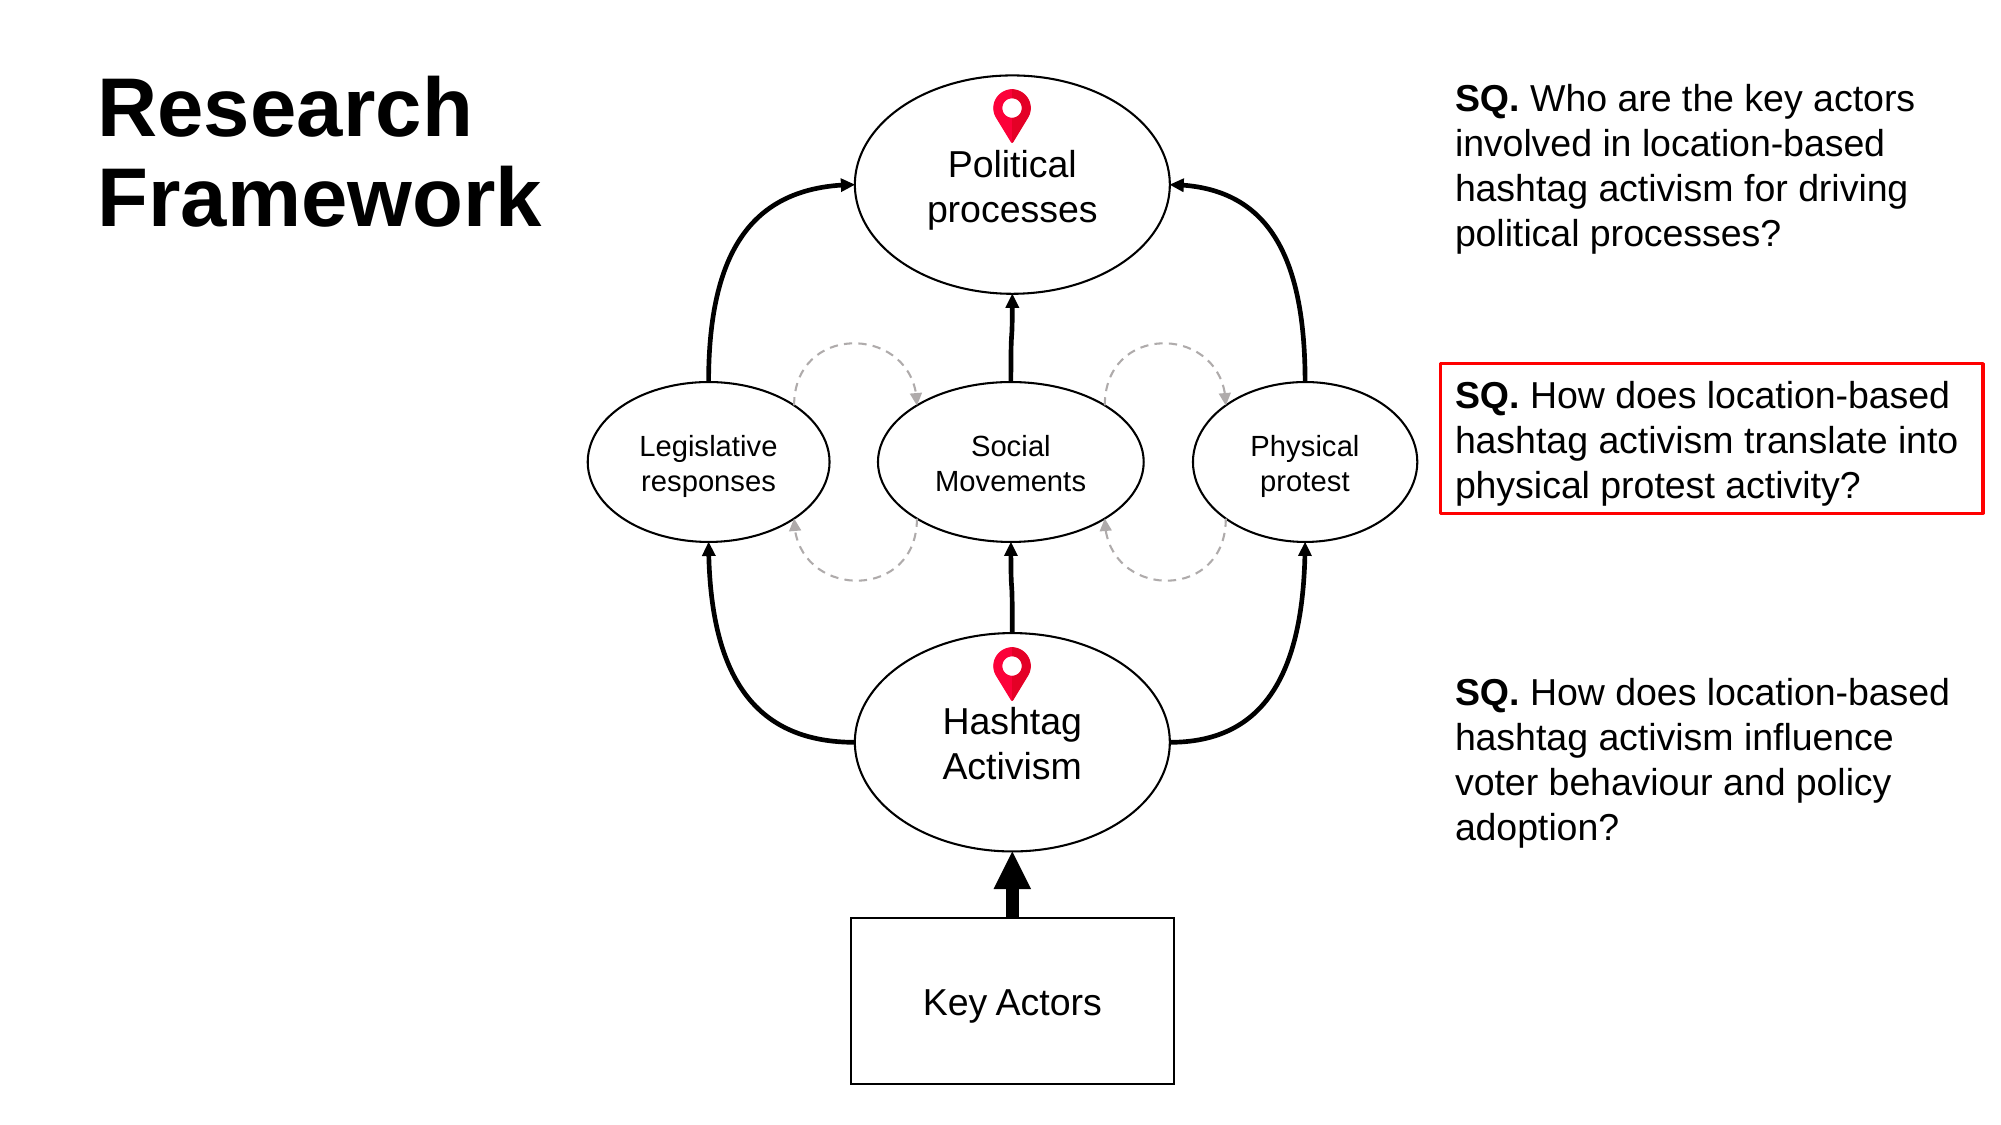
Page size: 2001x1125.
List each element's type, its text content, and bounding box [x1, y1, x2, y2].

text_box Research Framework [82, 45, 569, 264]
text_box Physical protest [1191, 381, 1419, 543]
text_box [708, 542, 855, 743]
text_box SQ. Who are the key actors involved in location-based hashtag activism for driving political processes? [1440, 66, 1983, 261]
picture [985, 647, 1039, 701]
text_box Hashtag Activism [853, 632, 1171, 853]
text_box SQ. How does location-based hashtag activism influence voter behaviour and policy adoption? [1440, 660, 1983, 856]
text_box Key Actors [850, 917, 1175, 1085]
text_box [1169, 542, 1306, 743]
text_box Legislative responses [586, 381, 831, 543]
text_box Social Movements [876, 381, 1145, 543]
text_box SQ. How does location-based hashtag activism translate into physical protest activity? [1440, 363, 1983, 514]
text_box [682, 210, 881, 357]
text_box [1138, 215, 1337, 351]
picture [985, 89, 1039, 143]
text_box Political processes [853, 74, 1171, 295]
